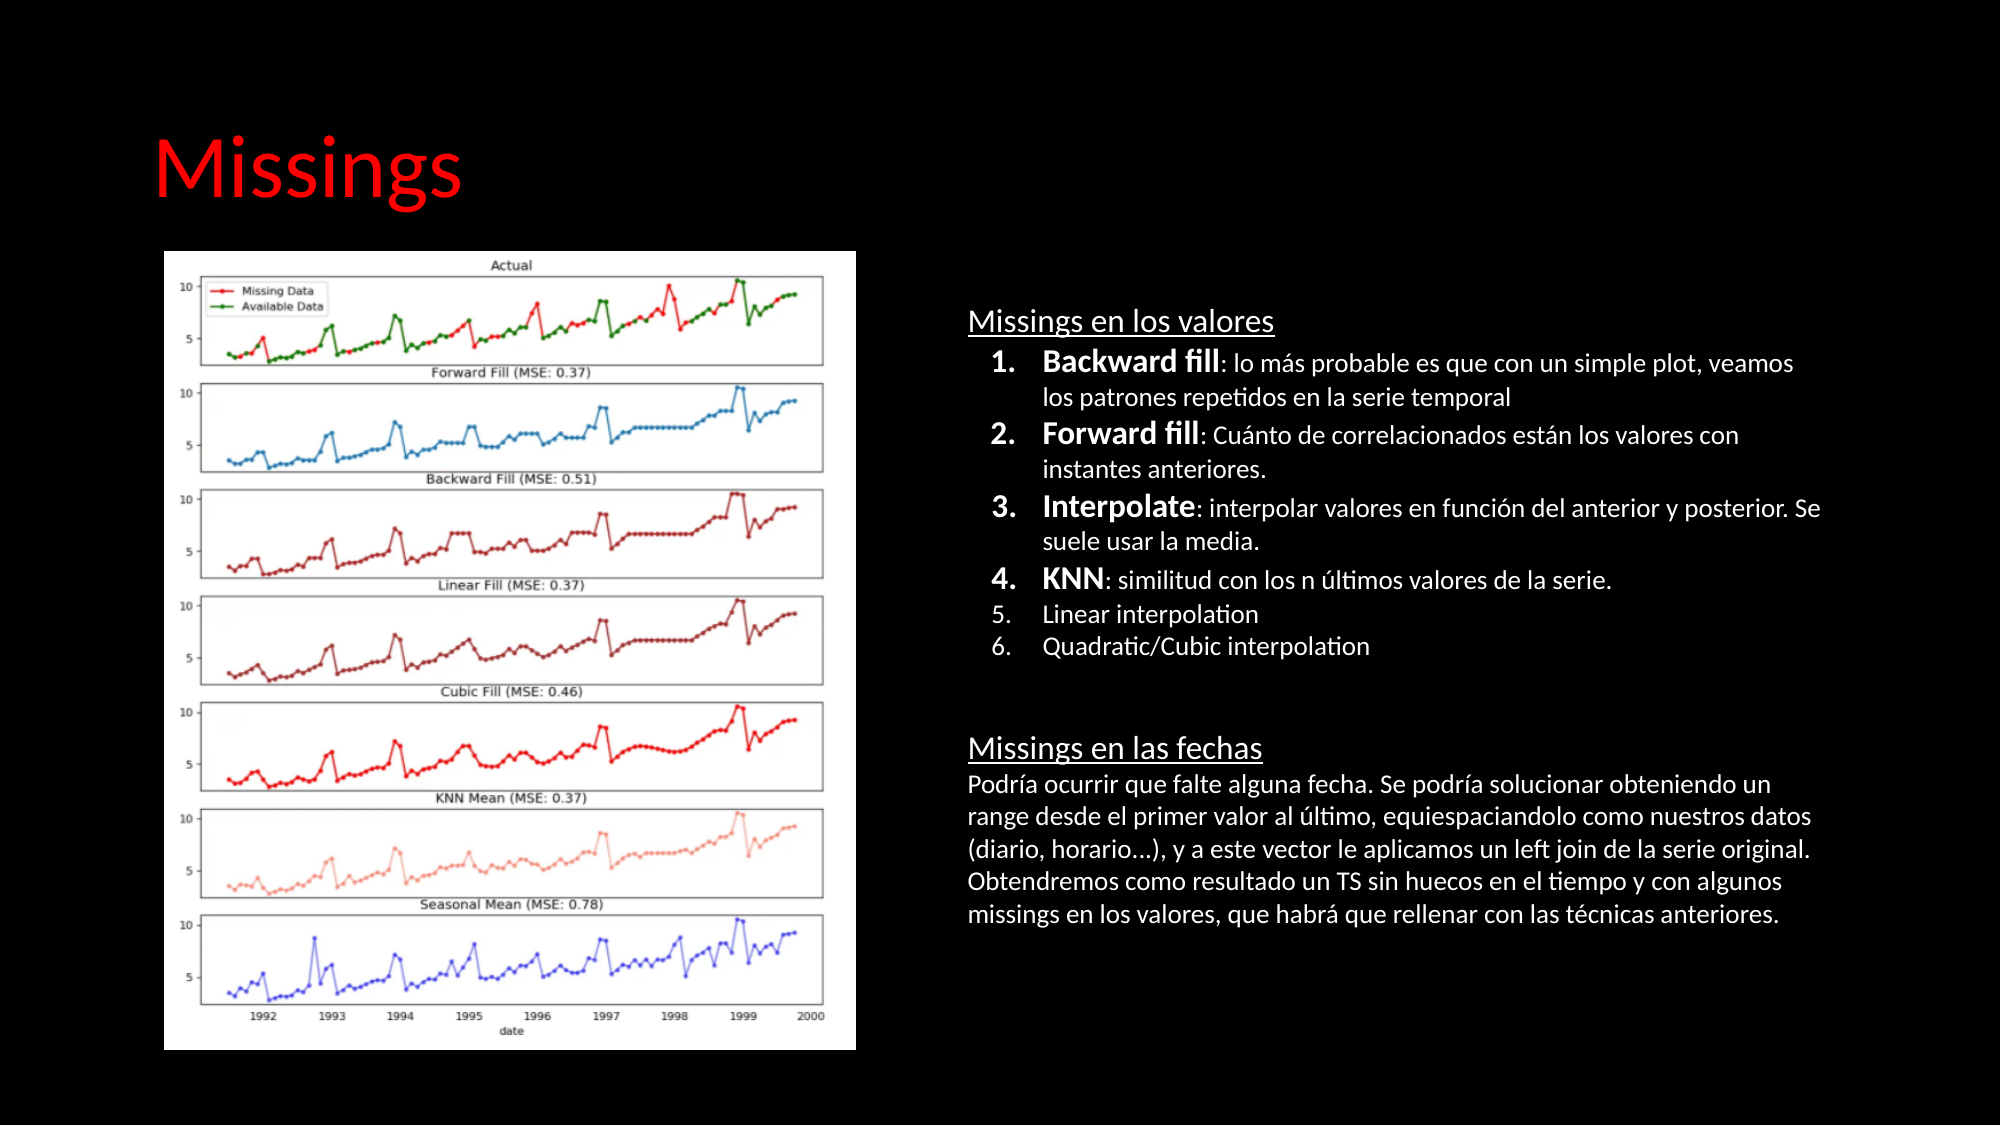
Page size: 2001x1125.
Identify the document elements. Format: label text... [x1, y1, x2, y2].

text_box Missings en los valores Backward fill: lo más probable es que con un simple plot, veamos los patrones repetidos en la serie temporal Forward fill: Cuánto de correlacionados están los valores con instantes anteriores. Interpolate: interpolar valores en función del anterior y posterior. Se suele usar la media. KNN: similitud con los n últimos valores de la serie. Linear interpolation Quadratic/Cubic interpolation Missings en las fechas Podría ocurrir que falte alguna fecha. Se podría solucionar obteniendo un range desde el primer valor al último, equiespaciandolo como nuestros datos (diario, horario...), y a este vector le aplicamos un left join de la serie original. Obtendremos como resultado un TS sin huecos en el tiempo y con algunos missings en los valores, que habrá que rellenar con las técnicas anteriores. [952, 284, 1846, 1018]
picture [164, 251, 857, 1050]
title Missings [137, 59, 1863, 278]
